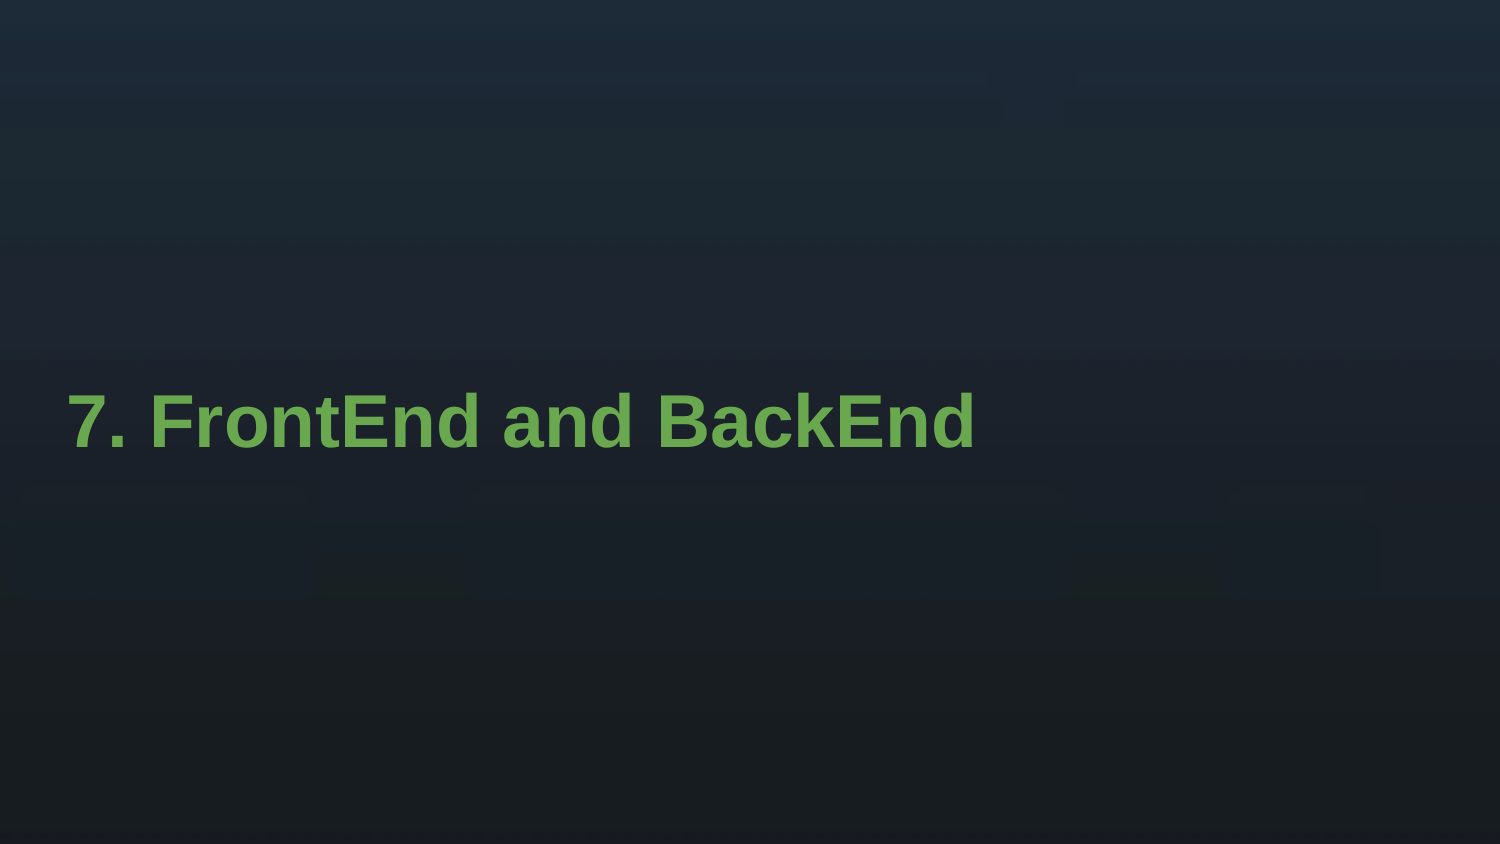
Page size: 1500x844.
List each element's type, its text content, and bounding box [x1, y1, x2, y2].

title 7. FrontEnd and BackEnd [51, 352, 1449, 491]
picture [0, 0, 1500, 844]
